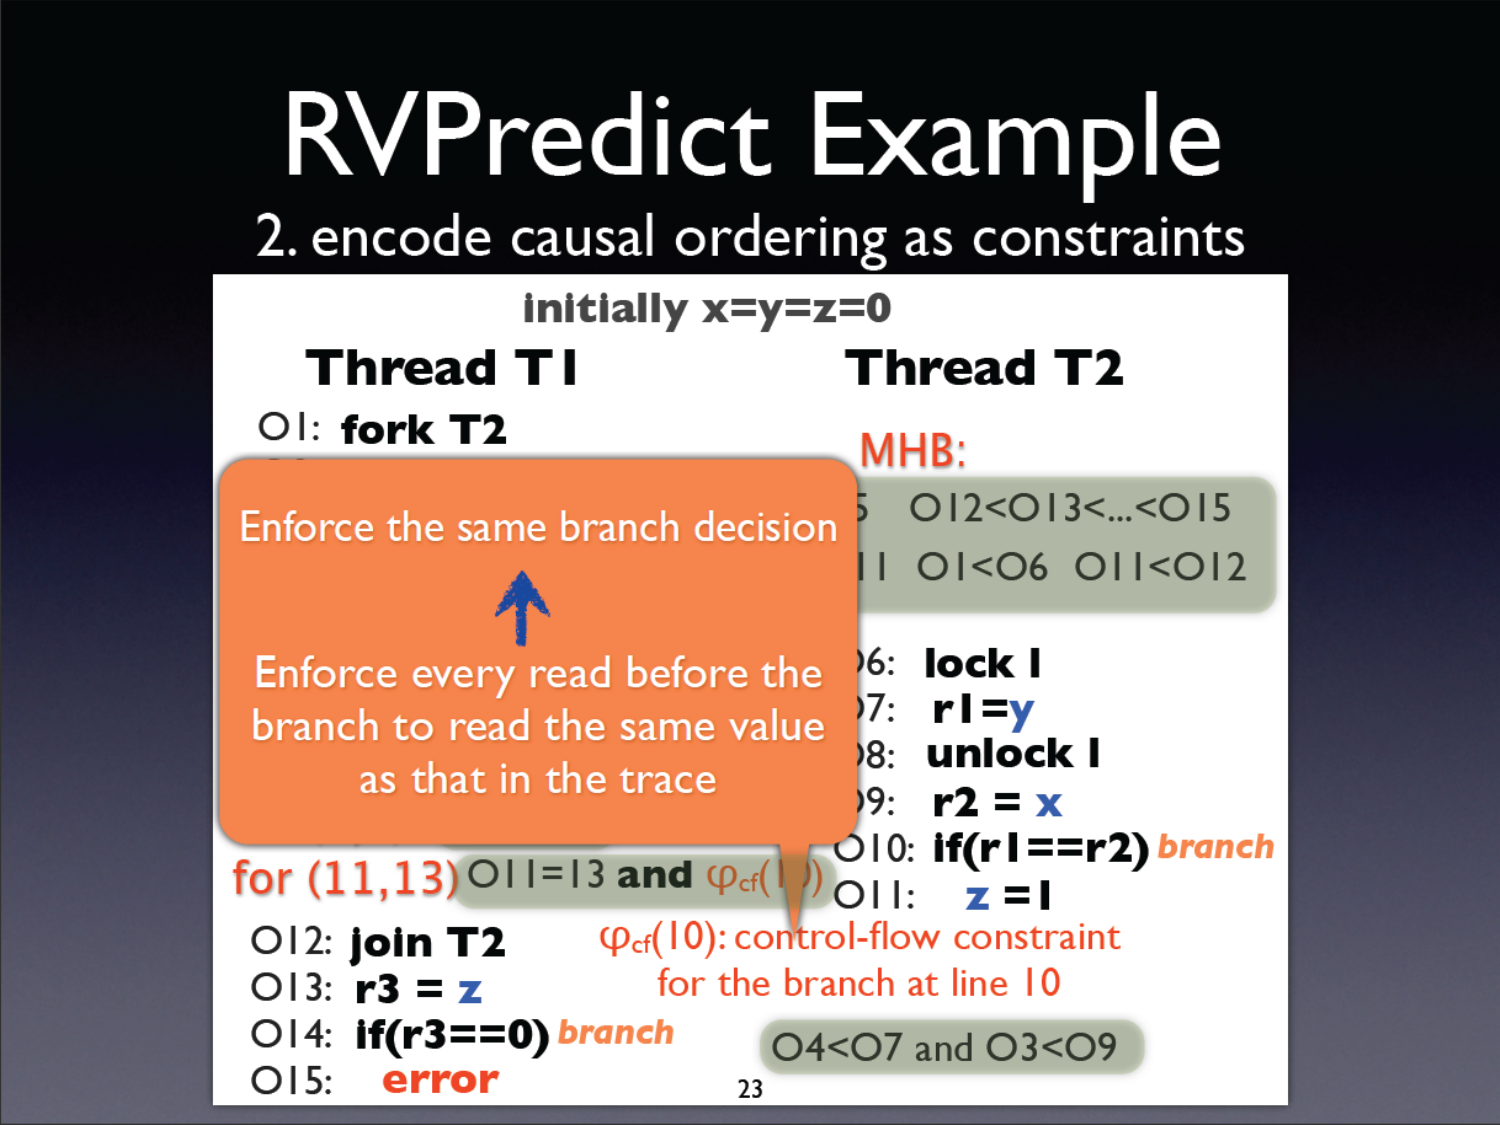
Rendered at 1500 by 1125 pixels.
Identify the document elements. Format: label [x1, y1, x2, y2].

list [0, 0, 1500, 1125]
